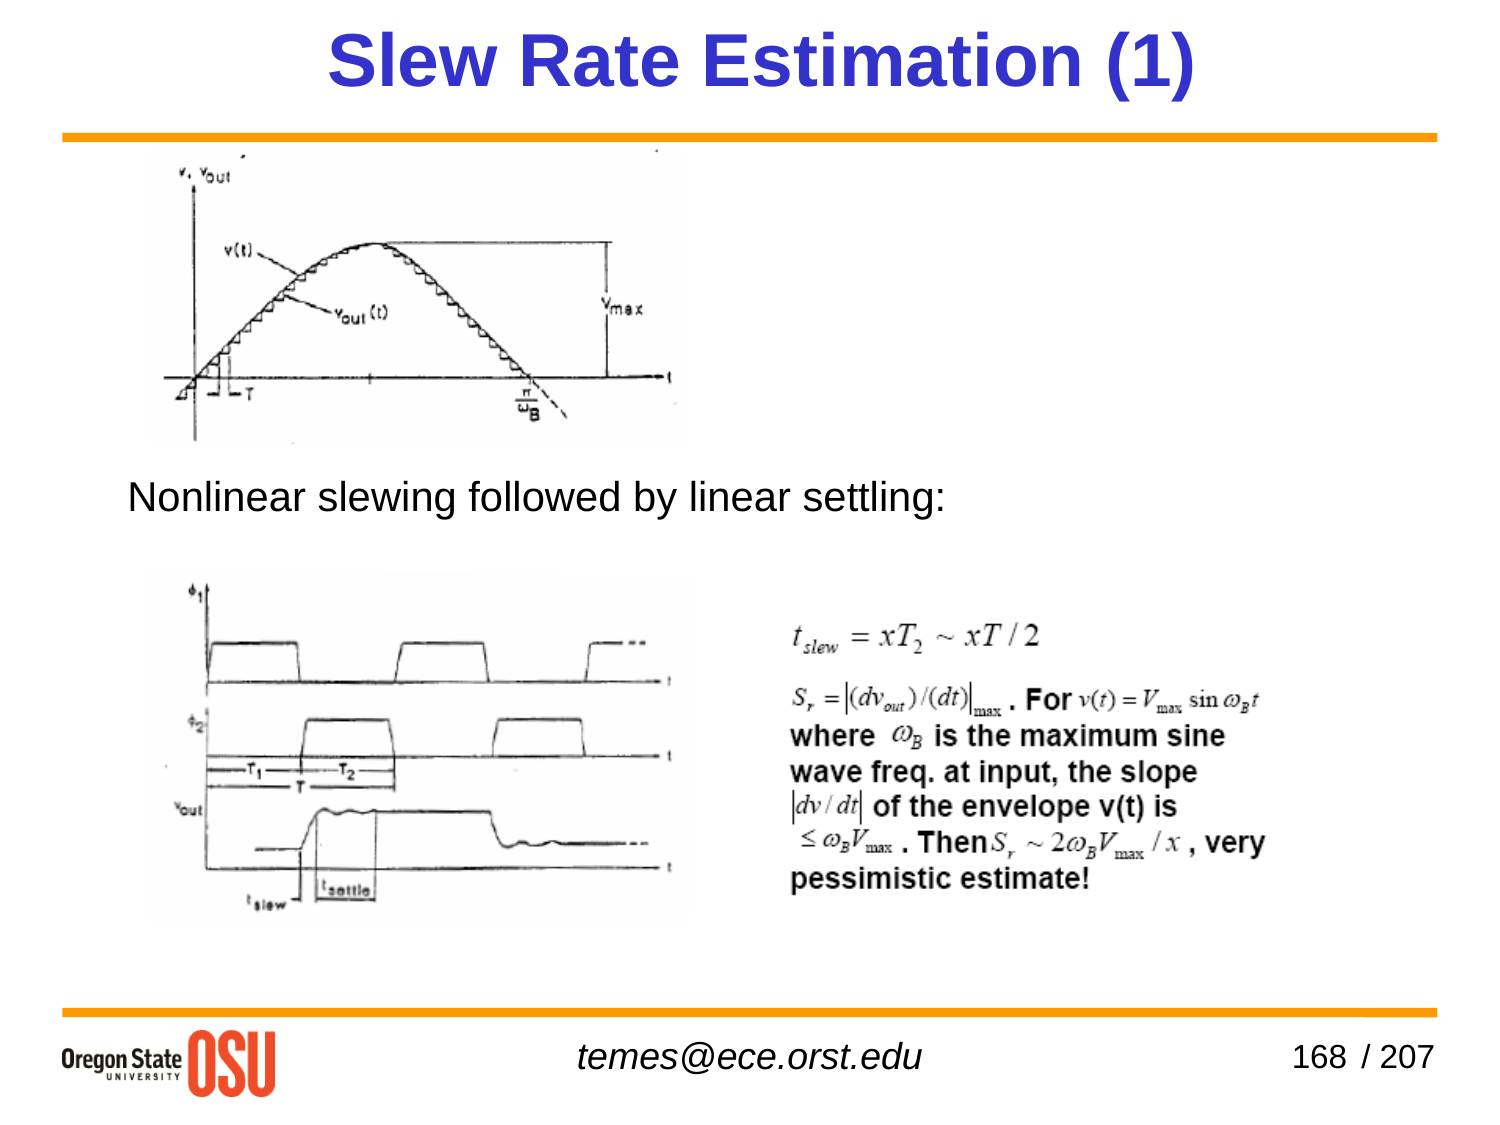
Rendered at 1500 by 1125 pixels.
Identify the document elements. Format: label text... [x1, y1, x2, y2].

picture [62, 1012, 275, 1113]
title Slew Rate Estimation (1) [125, 0, 1400, 113]
picture [149, 149, 683, 449]
picture [149, 562, 716, 926]
picture [774, 599, 1279, 912]
slide_number 168 [1153, 1025, 1363, 1085]
text_box Nonlinear slewing followed by linear settling: [112, 462, 1300, 528]
